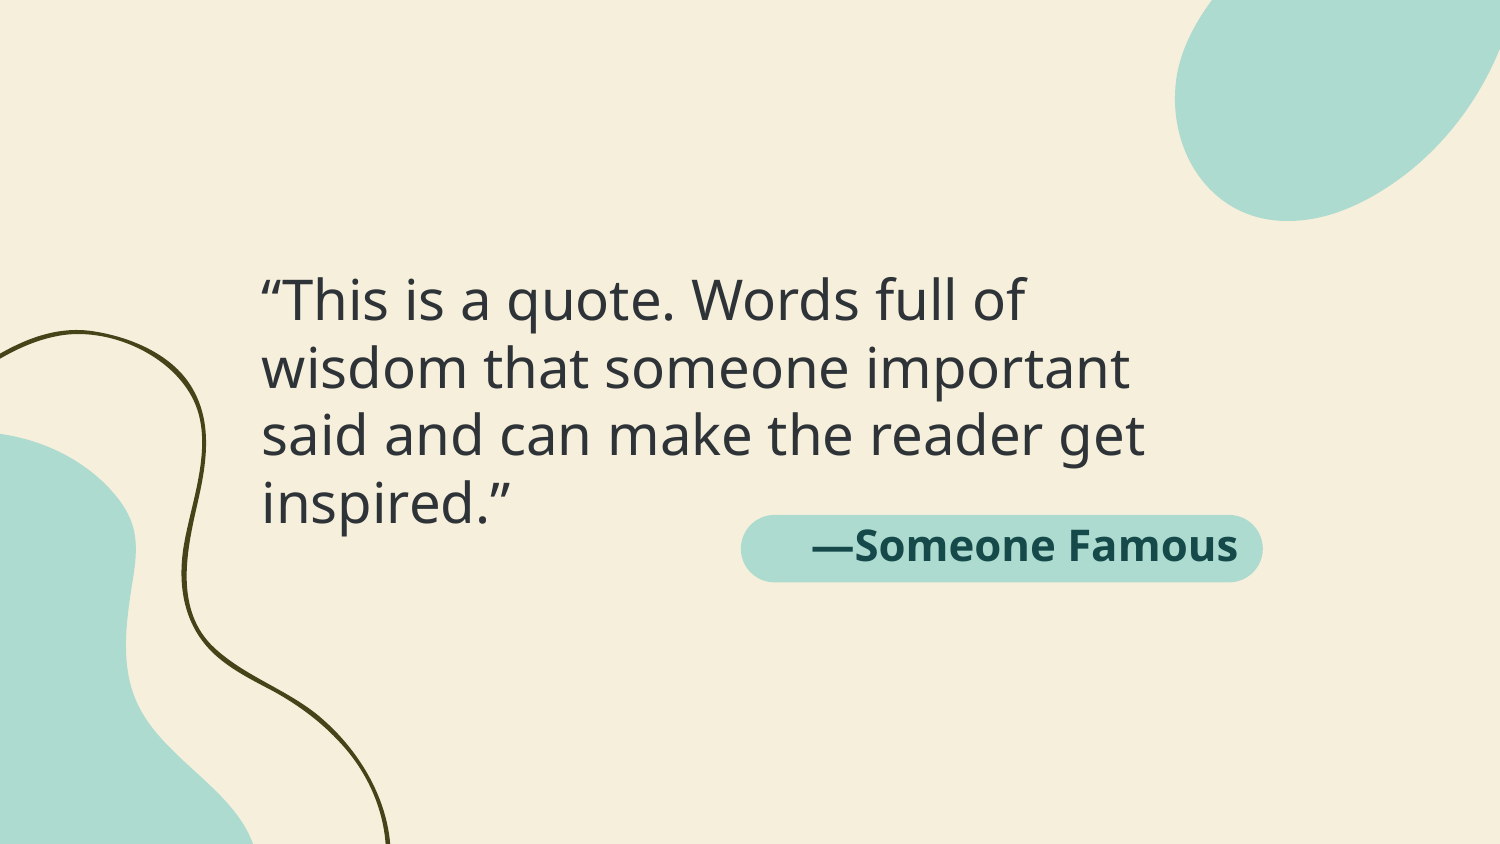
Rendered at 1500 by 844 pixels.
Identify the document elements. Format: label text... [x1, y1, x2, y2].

subtitle “This is a quote. Words full of wisdom that someone important said and can make the reader get inspired.” [261, 264, 1239, 477]
title —Someone Famous [261, 517, 1239, 580]
text_box [762, 514, 1263, 583]
